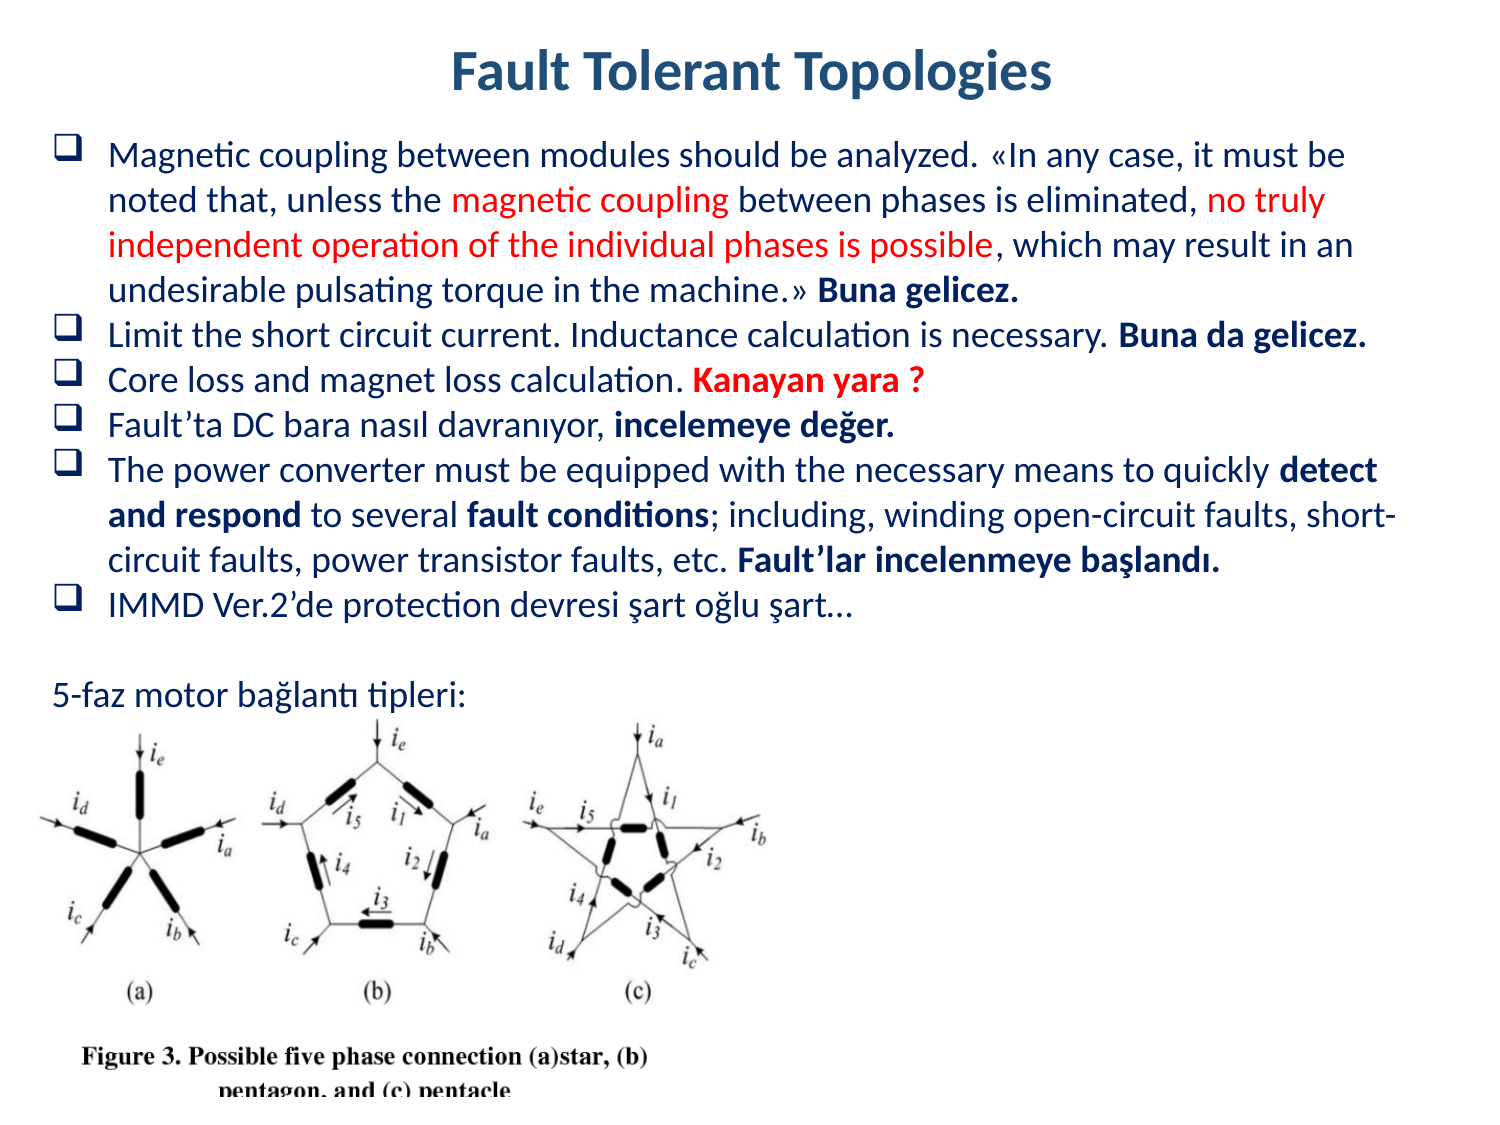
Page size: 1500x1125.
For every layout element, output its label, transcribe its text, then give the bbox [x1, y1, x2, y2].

text_box Magnetic coupling between modules should be analyzed. «In any case, it must be noted that, unless the magnetic coupling between phases is eliminated, no truly independent operation of the individual phases is possible, which may result in an undesirable pulsating torque in the machine.» Buna gelicez. Limit the short circuit current. Inductance calculation is necessary. Buna da gelicez. Core loss and magnet loss calculation. Kanayan yara ? Fault’ta DC bara nasıl davranıyor, incelemeye değer. The power converter must be equipped with the necessary means to quickly detect and respond to several fault conditions; including, winding open-circuit faults, short-circuit faults, power transistor faults, etc. Fault’lar incelenmeye başlandı. IMMD Ver.2’de protection devresi şart oğlu şart… 5-faz motor bağlantı tipleri: [36, 122, 1425, 723]
text_box Fault Tolerant Topologies [78, 24, 1425, 110]
picture [36, 716, 768, 1097]
